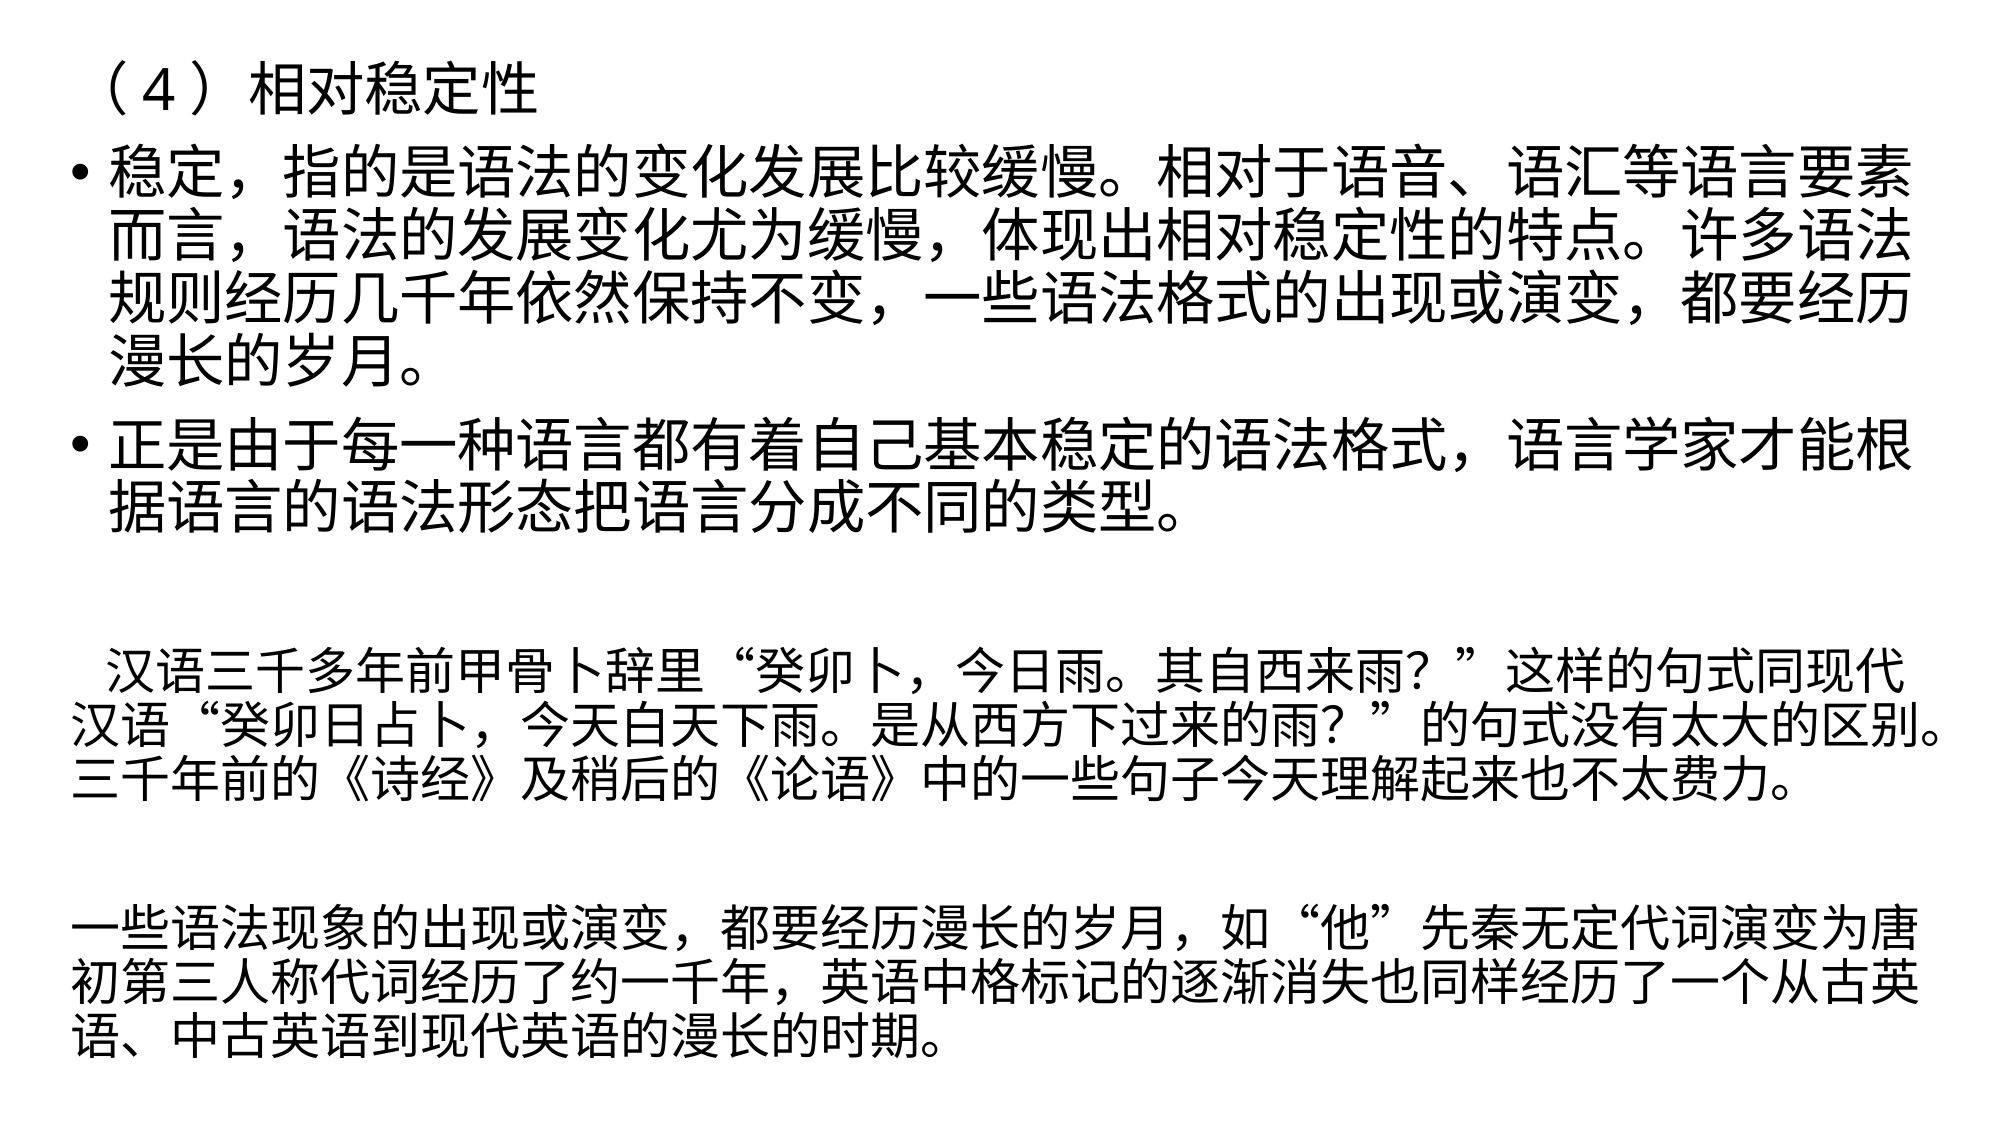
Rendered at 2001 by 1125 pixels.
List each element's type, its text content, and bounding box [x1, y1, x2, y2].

list （4）相对稳定性 稳定，指的是语法的变化发展比较缓慢。相对于语音、语汇等语言要素而言，语法的发展变化尤为缓慢，体现出相对稳定性的特点。许多语法规则经历几千年依然保持不变，一些语法格式的出现或演变，都要经历漫长的岁月。 正是由于每一种语言都有着自己基本稳定的语法格式，语言学家才能根据语言的语法形态把语言分成不同的类型。 汉语三千多年前甲骨卜辞里“癸卯卜，今日雨。其自西来雨？”这样的句式同现代汉语“癸卯日占卜，今天白天下雨。是从西方下过来的雨？”的句式没有太大的区别。三千年前的《诗经》及稍后的《论语》中的一些句子今天理解起来也不太费力。 一些语法现象的出现或演变，都要经历漫长的岁月，如“他”先秦无定代词演变为唐初第三人称代词经历了约一千年，英语中格标记的逐渐消失也同样经历了一个从古英语、中古英语到现代英语的漫长的时期。 [55, 52, 1944, 1086]
